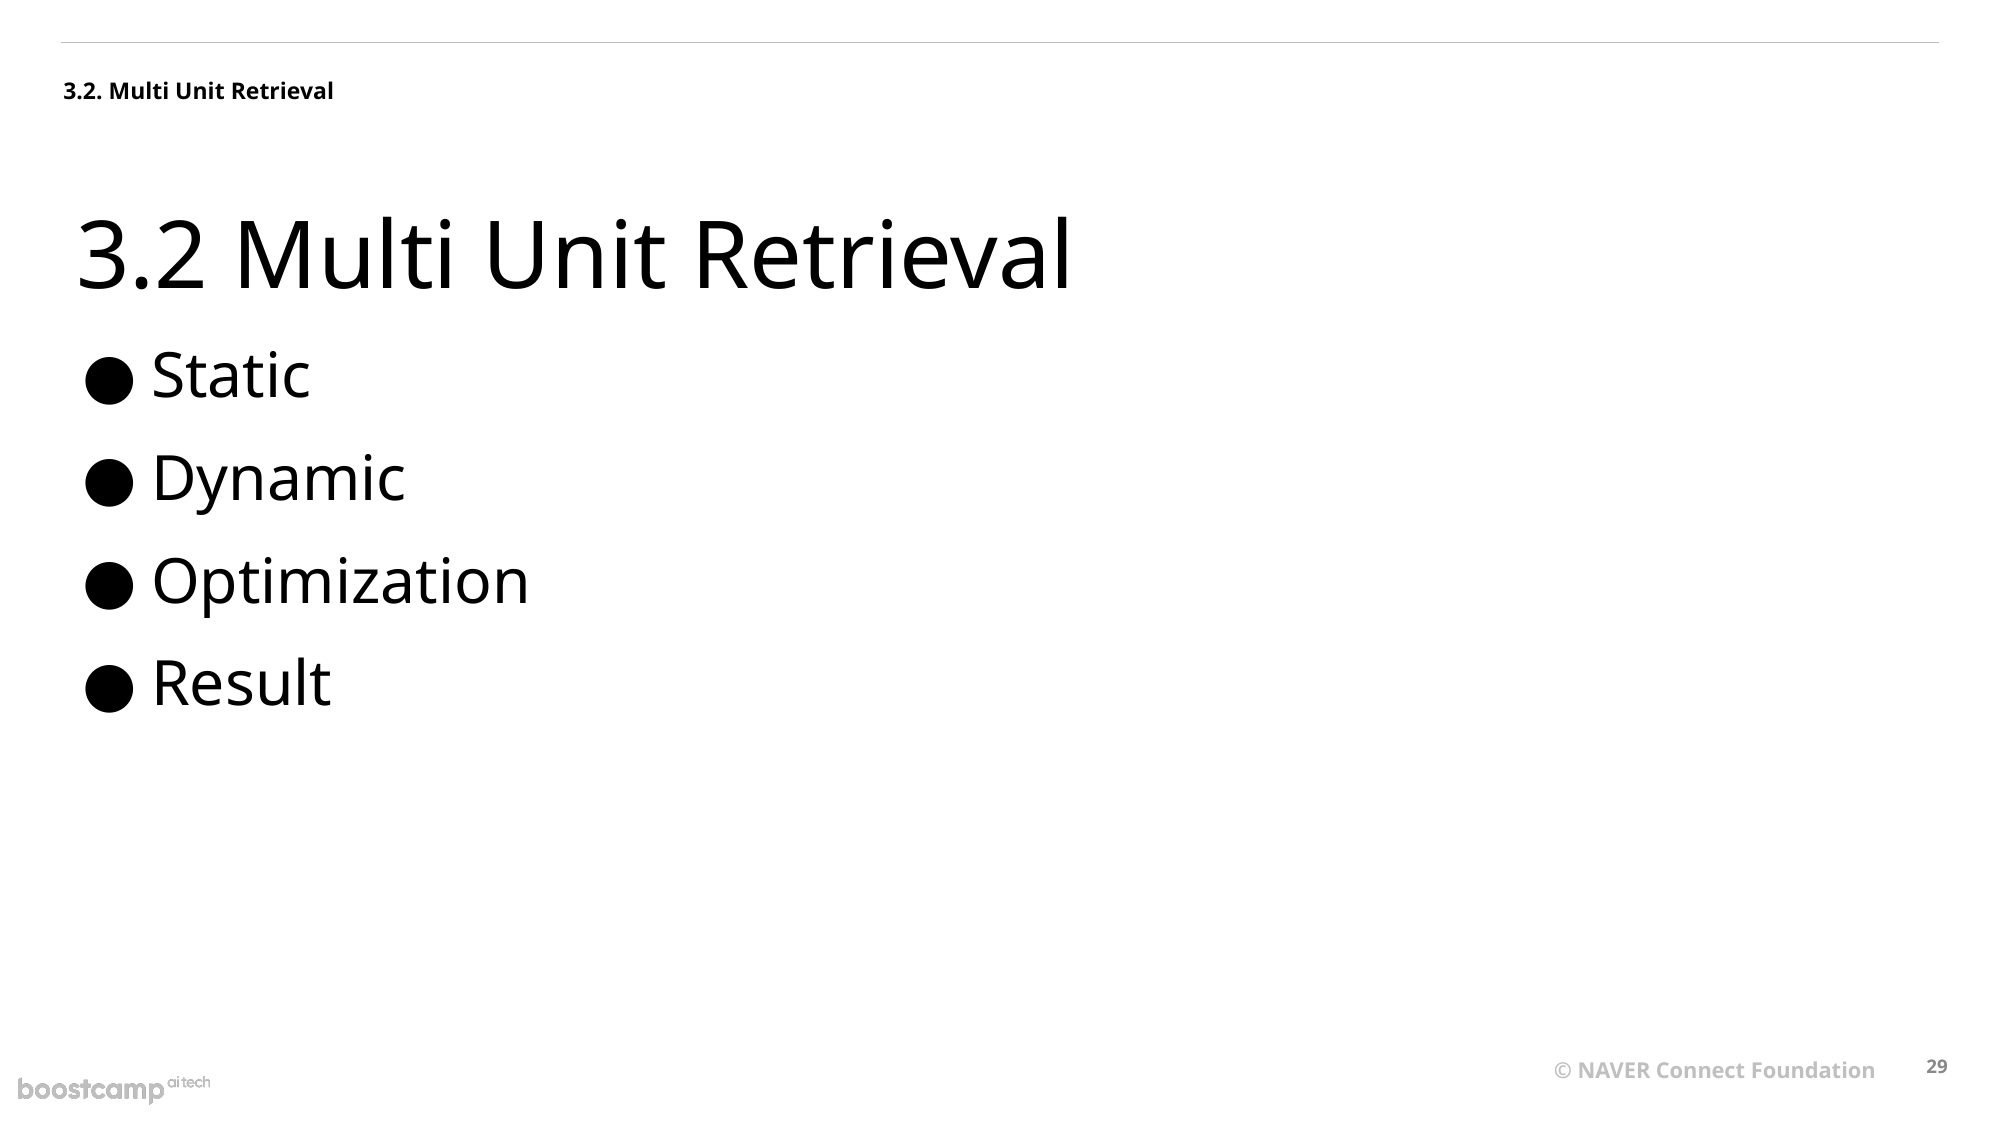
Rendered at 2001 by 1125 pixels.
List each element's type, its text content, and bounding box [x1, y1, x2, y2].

text_box 29 [1830, 1038, 1963, 1098]
text_box 3.2. Multi Unit Retrieval [48, 44, 426, 112]
text_box 3.2 Multi Unit Retrieval Static Dynamic Optimization Result [60, 146, 1696, 726]
text_box © NAVER Connect Foundation [1538, 1046, 1830, 1091]
picture [17, 1075, 210, 1105]
